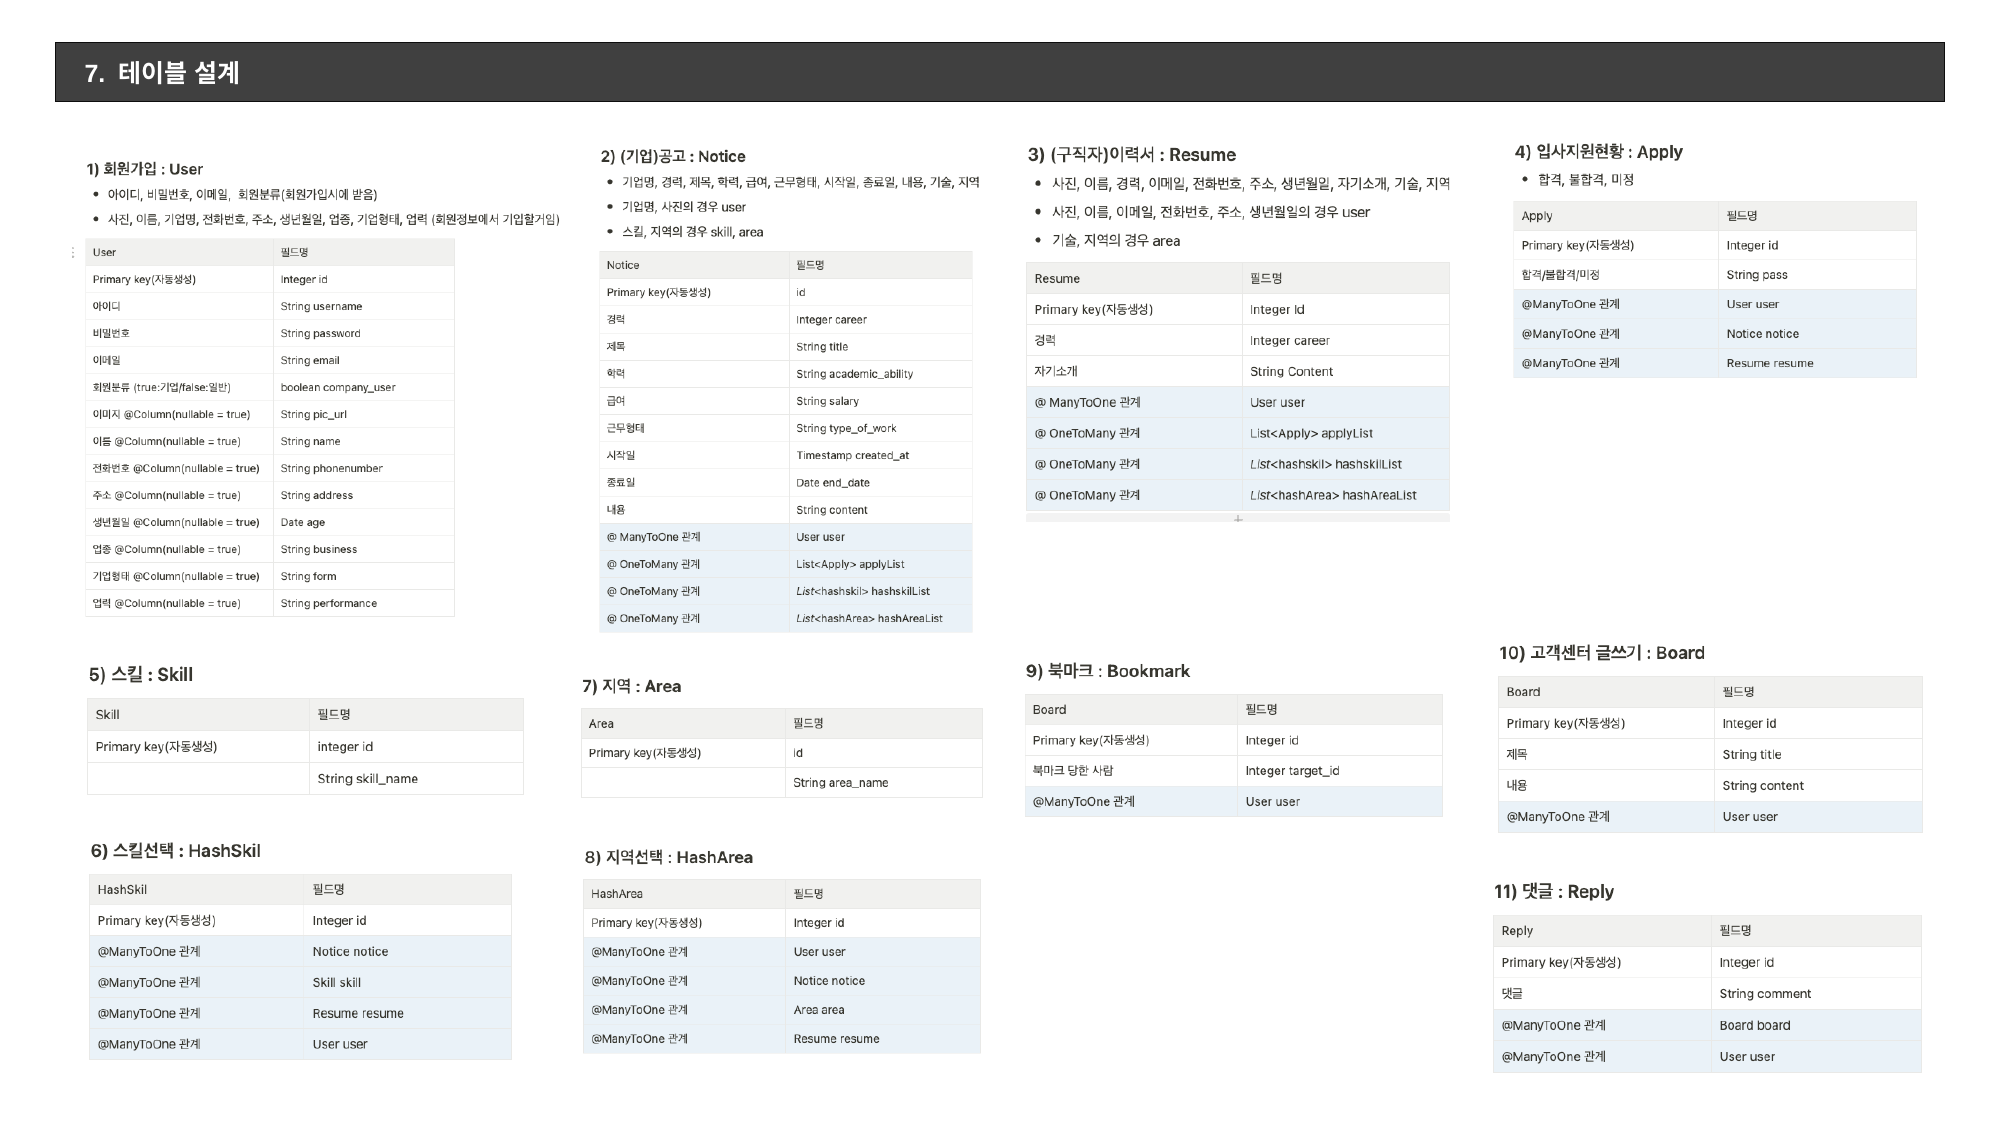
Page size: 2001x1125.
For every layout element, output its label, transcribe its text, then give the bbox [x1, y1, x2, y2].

picture [1498, 132, 1928, 388]
picture [573, 837, 988, 1063]
picture [1479, 872, 1934, 1083]
picture [1009, 132, 1471, 522]
picture [72, 151, 574, 626]
text_box 7. 테이블 설계 [54, 42, 1946, 103]
picture [1012, 655, 1454, 828]
picture [573, 669, 991, 804]
picture [1487, 631, 1928, 842]
picture [72, 829, 521, 1071]
picture [72, 655, 535, 804]
picture [582, 132, 1000, 646]
